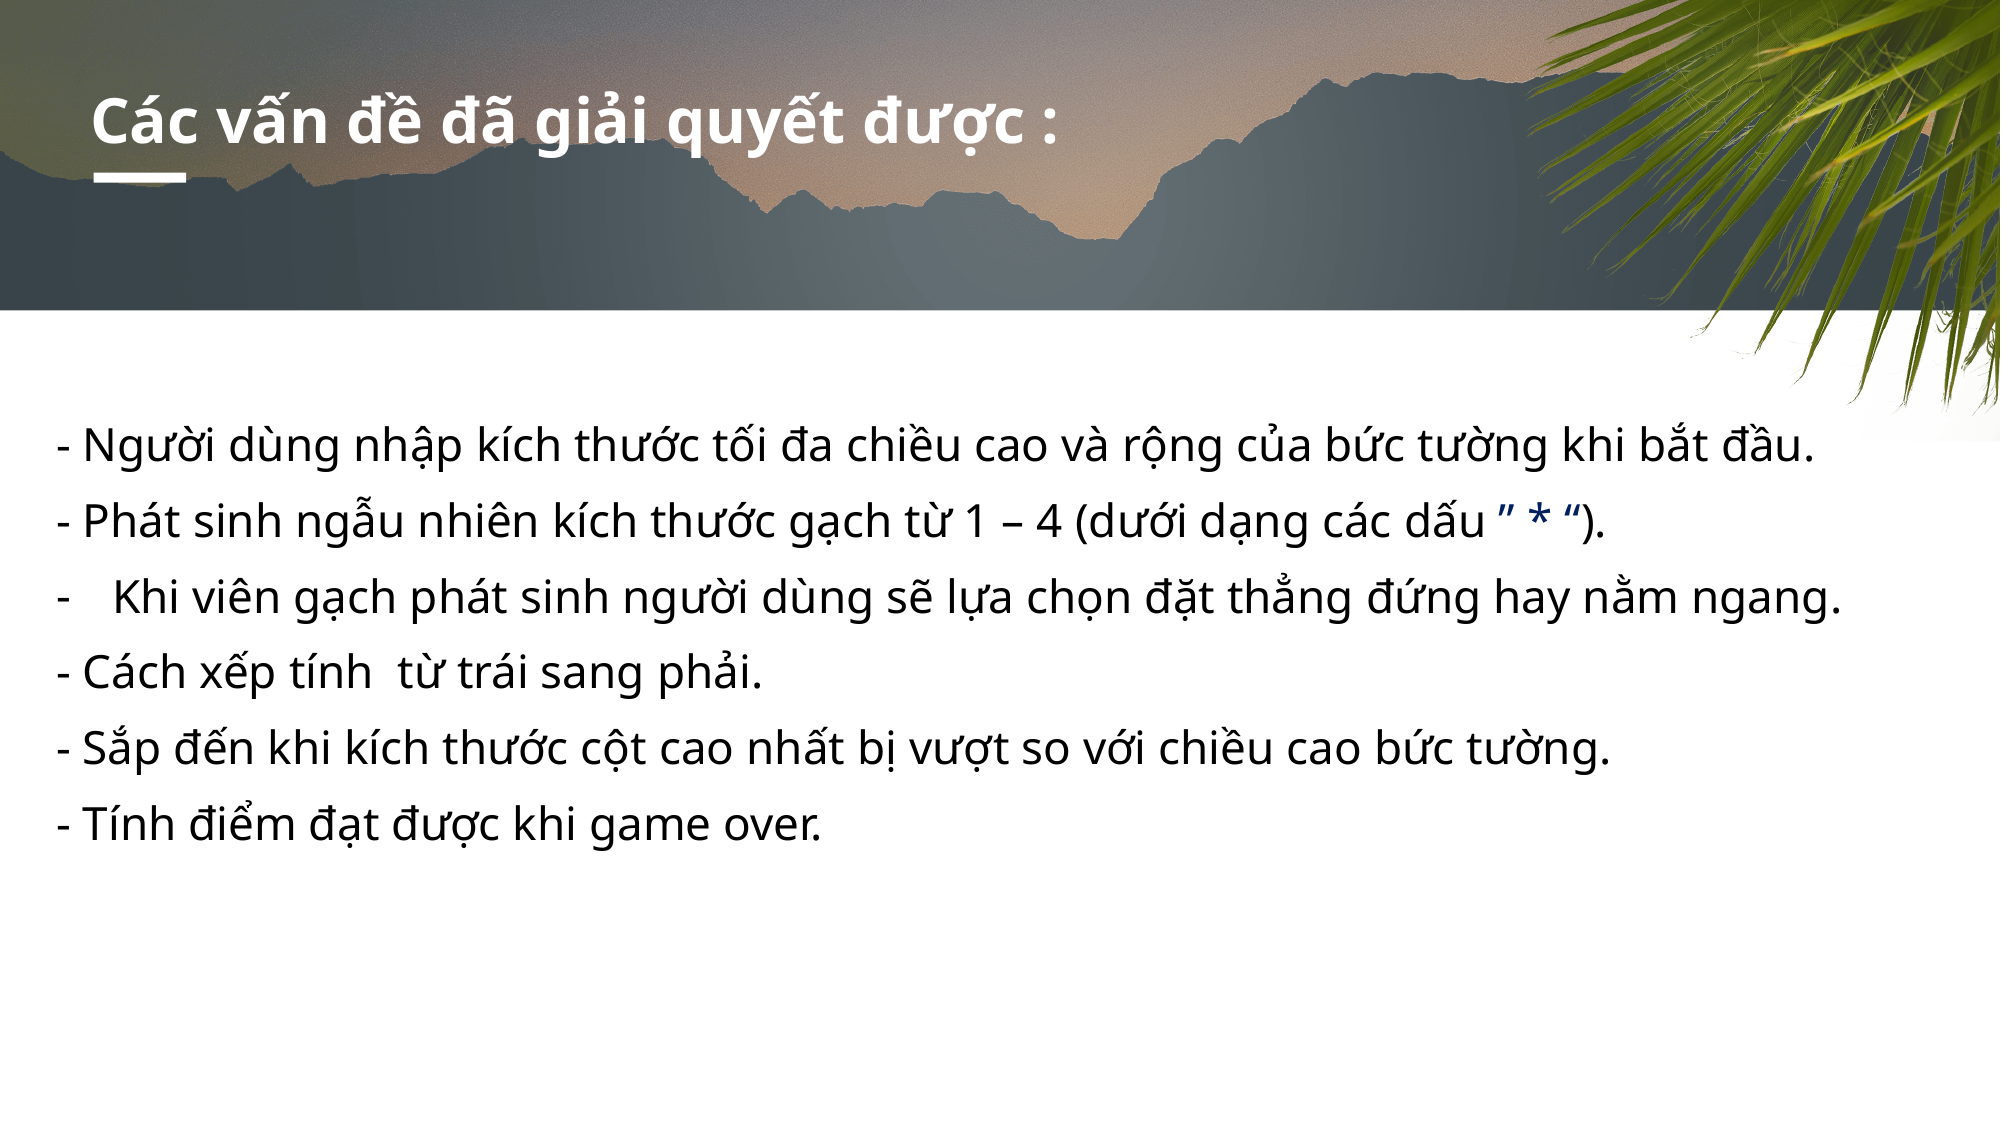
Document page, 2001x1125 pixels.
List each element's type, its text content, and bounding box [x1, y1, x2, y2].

title Các vấn đề đã giải quyết được : [75, 59, 1839, 188]
picture [0, 0, 2000, 460]
list - Người dùng nhập kích thước tối đa chiều cao và rộng của bức tường khi bắt đầu. - Phát sinh ngẫu nhiên kích thước gạch từ 1 – 4 (dưới dạng các dấu ” * “). Khi viên gạch phát sinh người dùng sẽ lựa chọn đặt thẳng đứng hay nằm ngang. - Cách xếp tính từ trái sang phải. - Sắp đến khi kích thước cột cao nhất bị vượt so với chiều cao bức tường. - Tính điểm đạt được khi game over. [41, 408, 1966, 1125]
